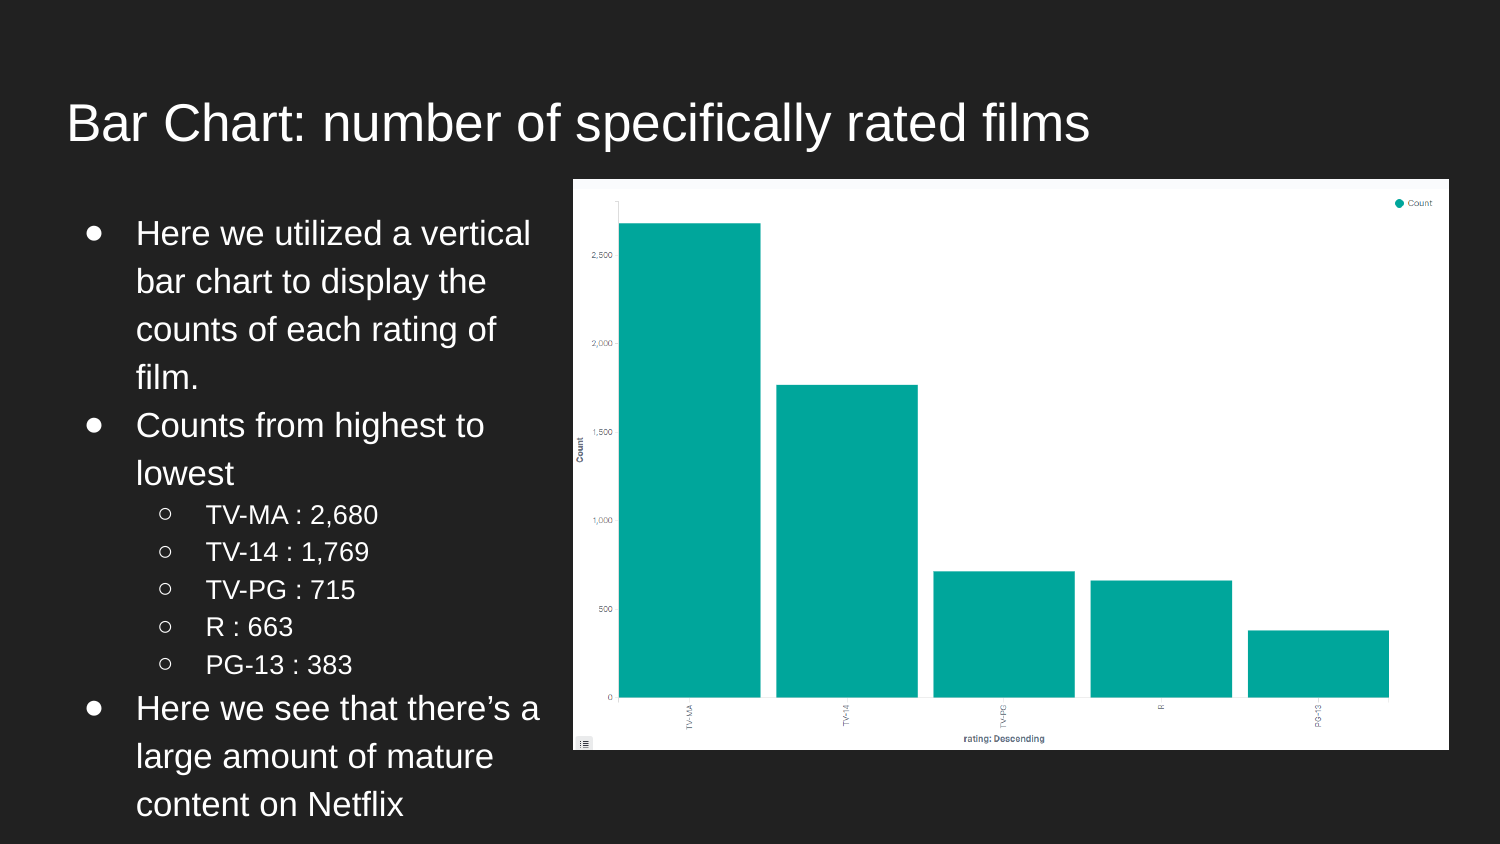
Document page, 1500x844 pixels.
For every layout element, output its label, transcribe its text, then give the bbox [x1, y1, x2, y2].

list Here we utilized a vertical bar chart to display the counts of each rating of film. Counts from highest to lowest TV-MA : 2,680 TV-14 : 1,769 TV-PG : 715 R : 663 PG-13 : 383 Here we see that there’s a large amount of mature content on Netflix [51, 189, 574, 844]
picture [573, 178, 1450, 750]
title Bar Chart: number of specifically rated films [51, 72, 1449, 167]
